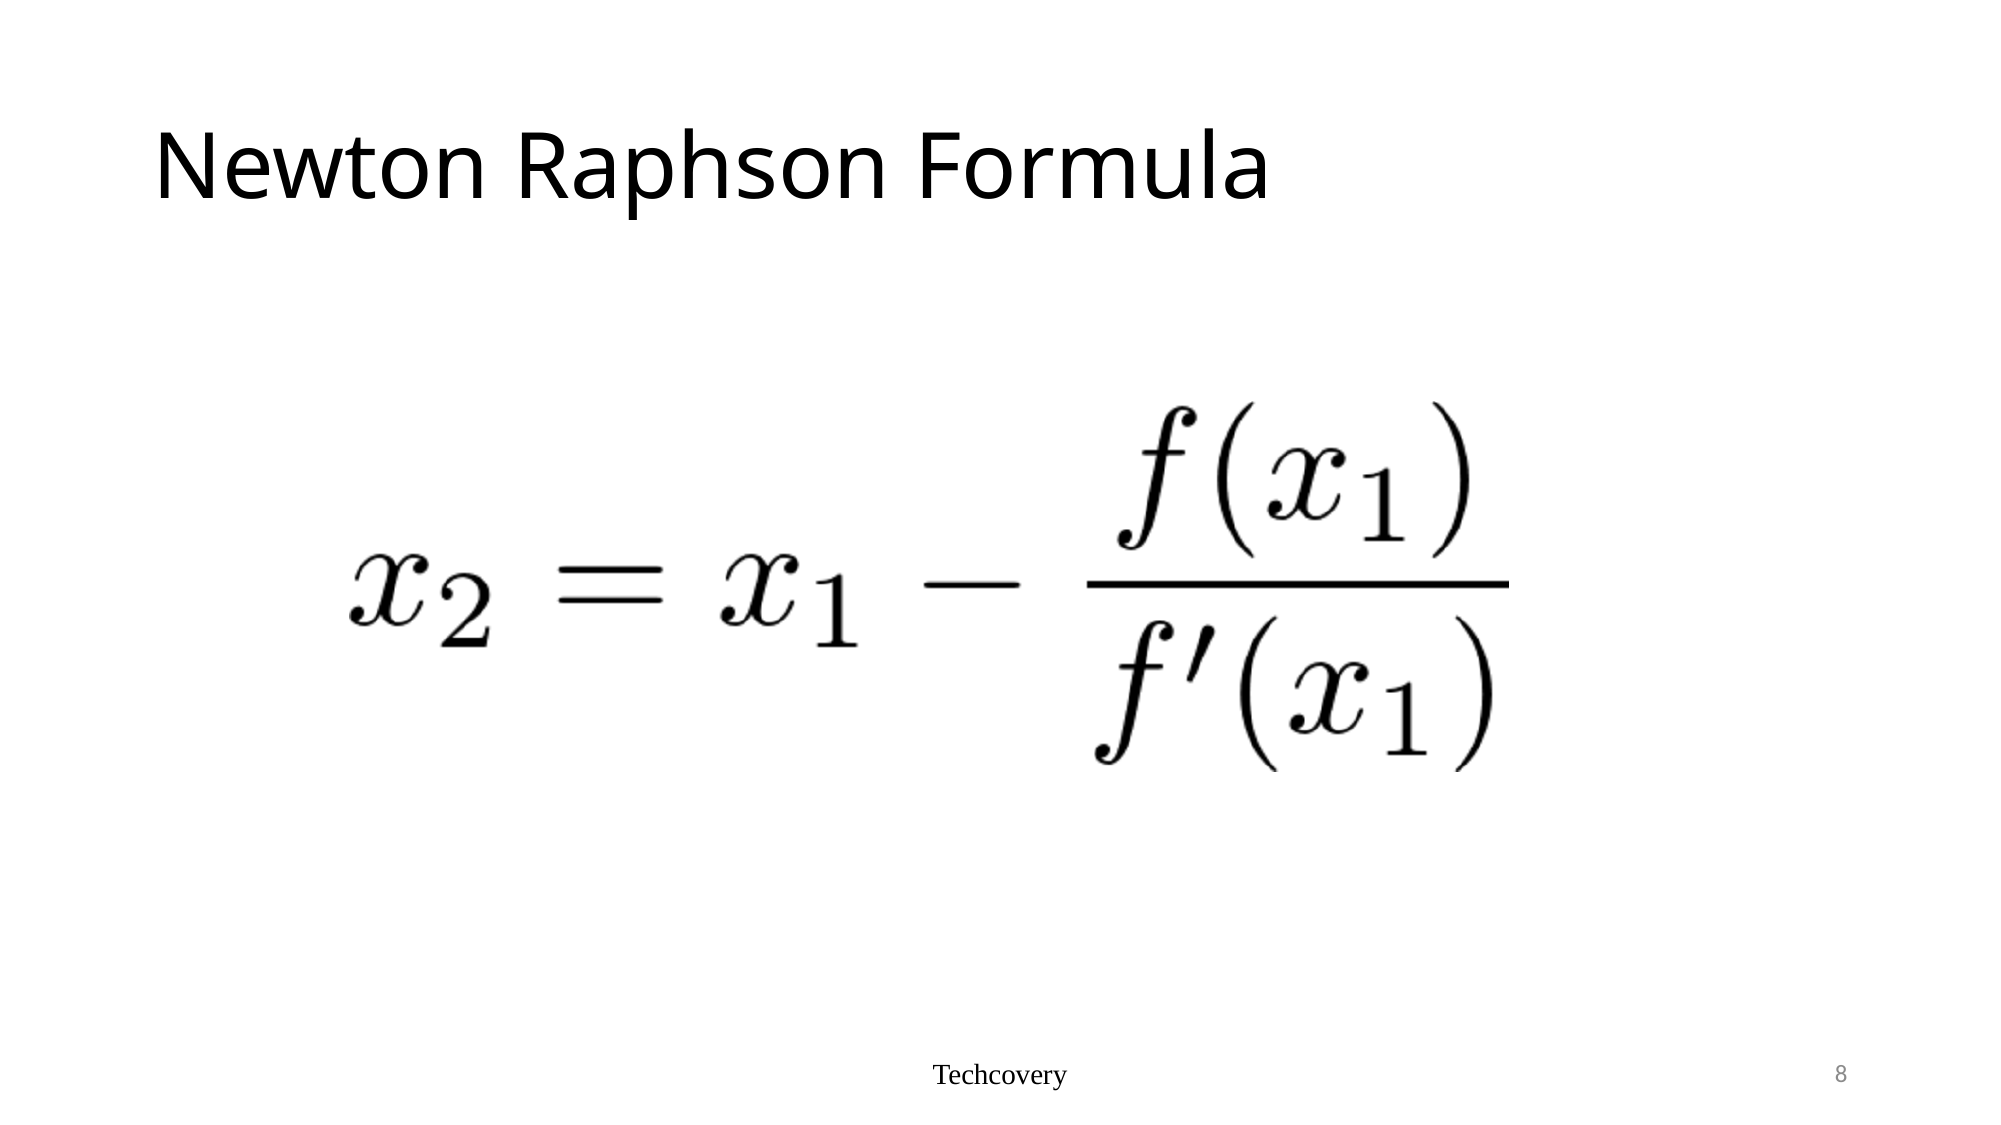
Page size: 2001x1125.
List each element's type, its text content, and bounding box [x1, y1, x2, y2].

title Newton Raphson Formula [137, 59, 1863, 278]
slide_number 8 [1412, 1042, 1863, 1103]
footer Techcovery [662, 1042, 1338, 1103]
picture [272, 384, 1602, 820]
